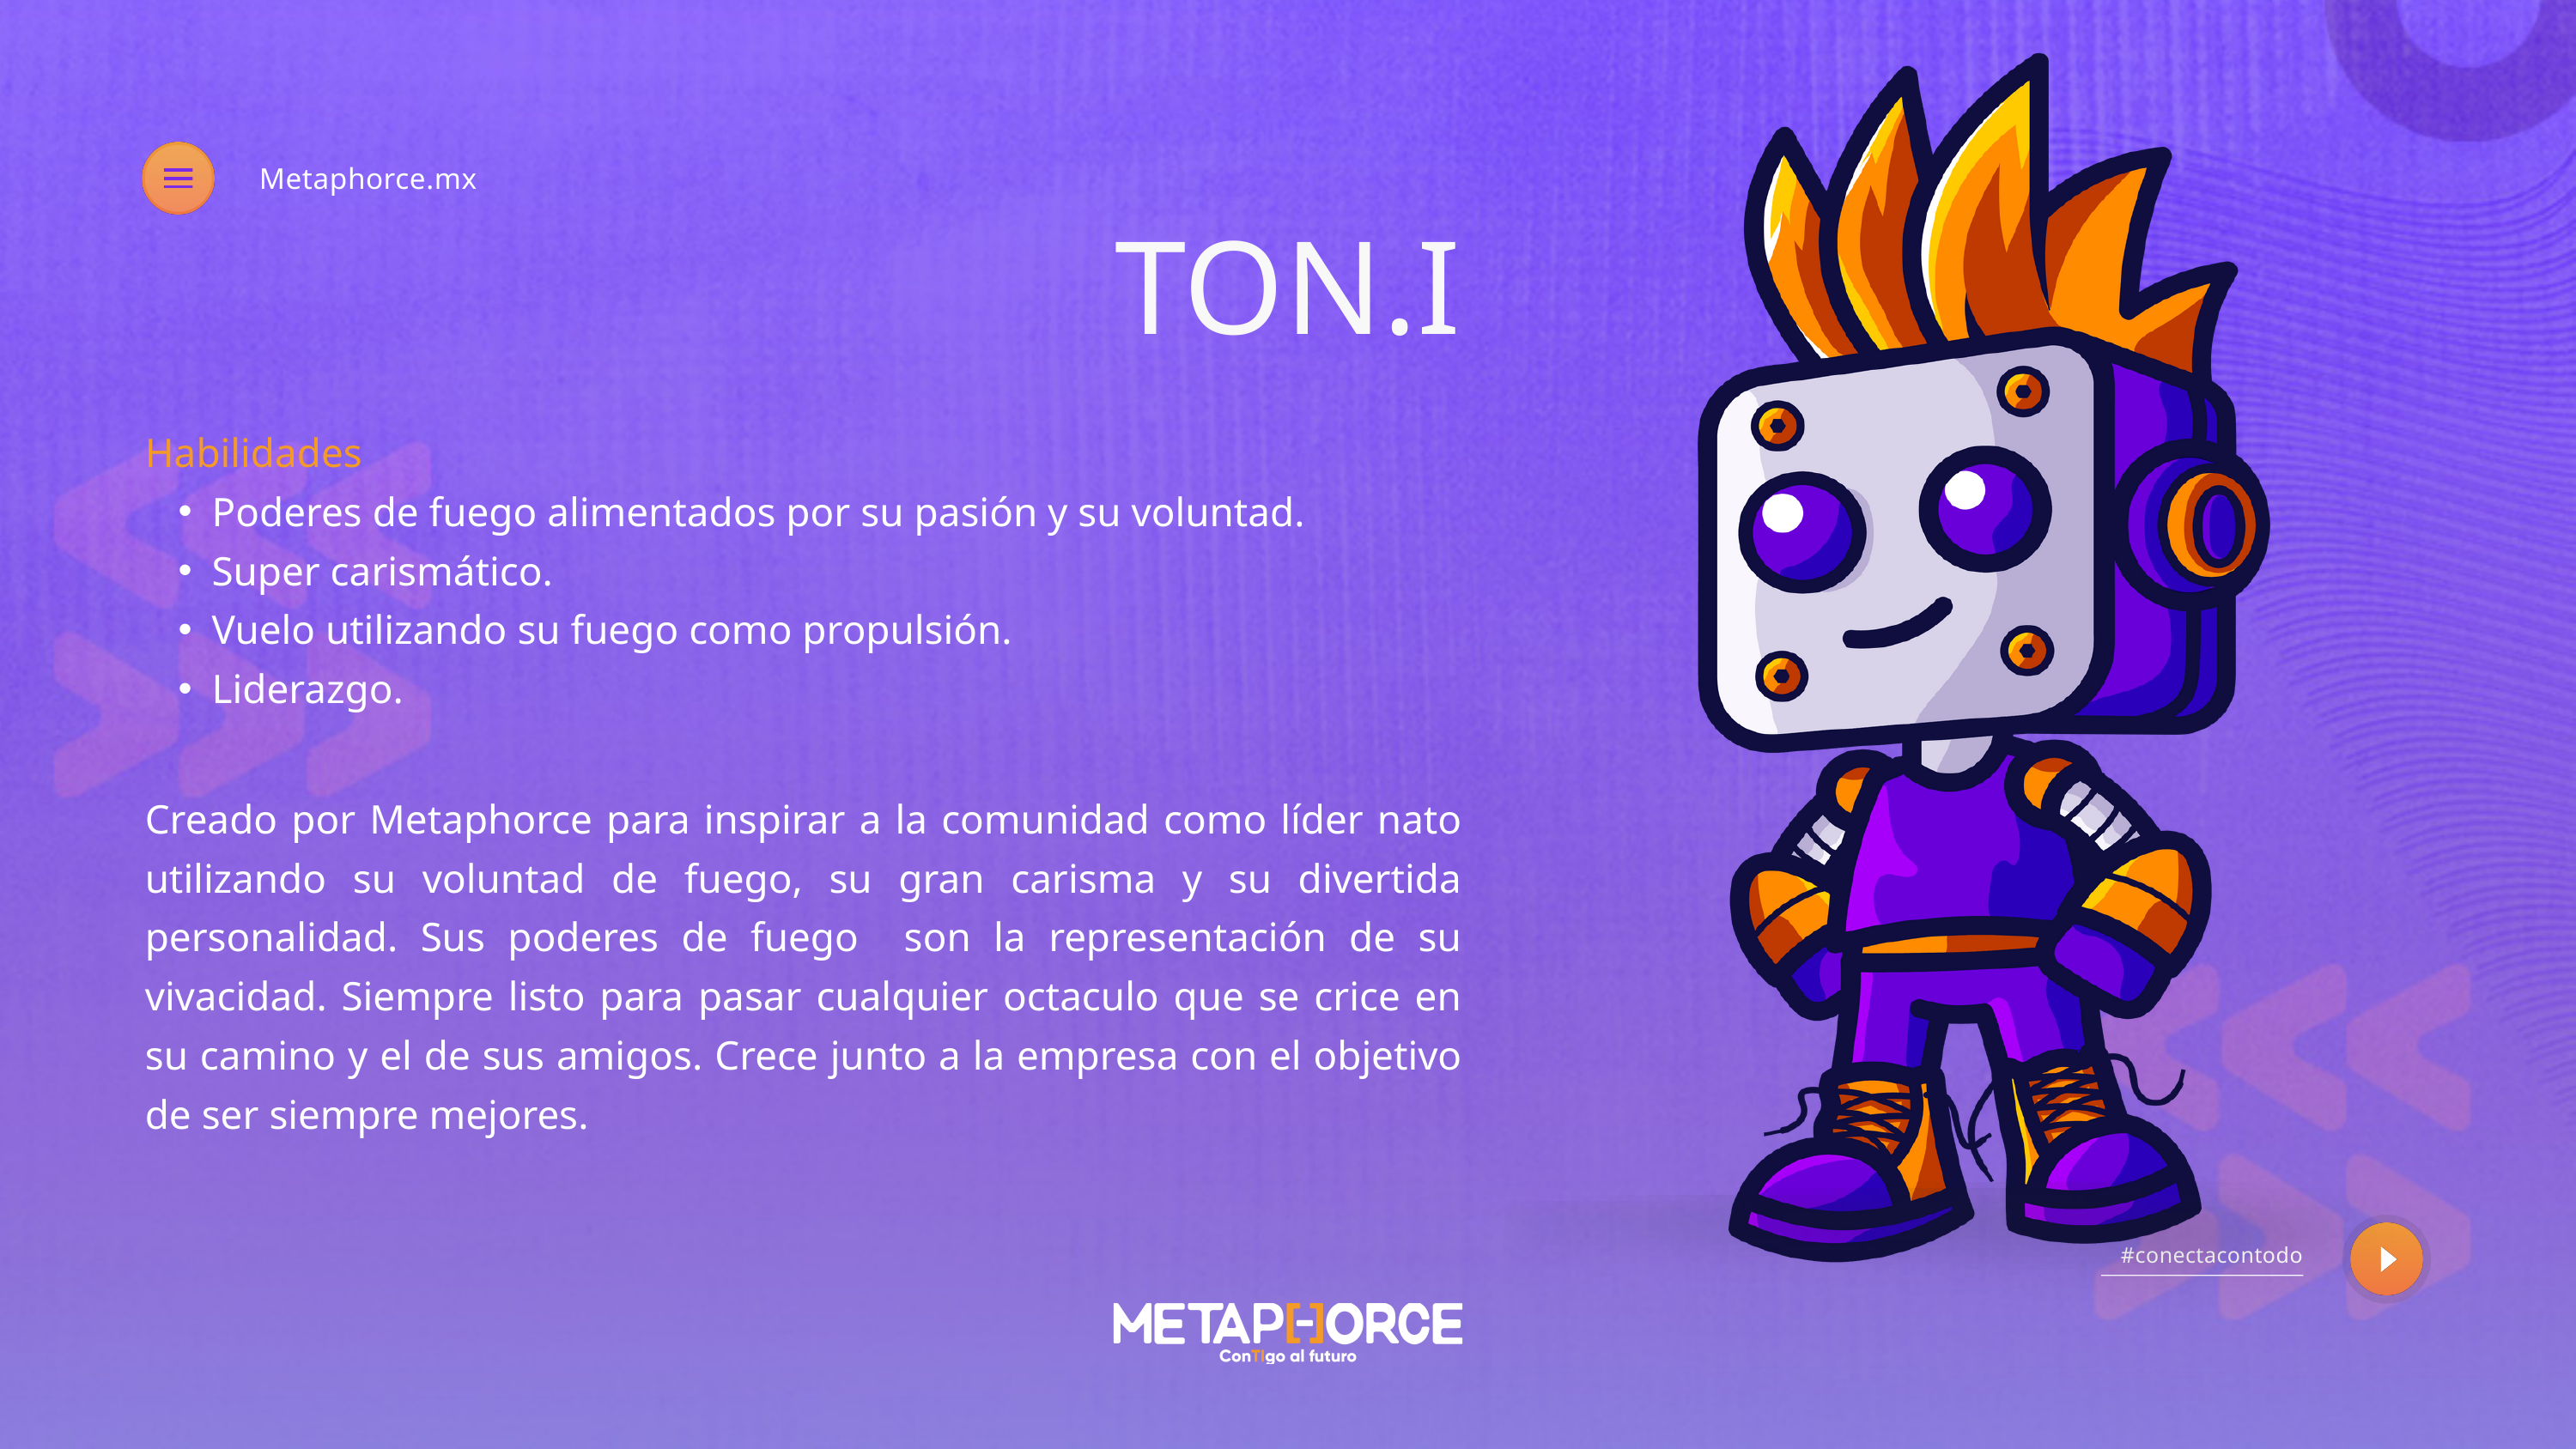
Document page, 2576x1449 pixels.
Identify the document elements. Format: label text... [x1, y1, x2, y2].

text_box [0, 0, 2576, 1449]
text_box Habilidades Poderes de fuego alimentados por su pasión y su voluntad. Super carismático. Vuelo utilizando su fuego como propulsión. Liderazgo. [144, 416, 1463, 712]
text_box [1554, 0, 2381, 920]
text_box Creado por Metaphorce para inspirar a la comunidad como líder nato utilizando su voluntad de fuego, su gran carisma y su divertida personalidad. Sus poderes de fuego son la representación de su vivacidad. Siempre listo para pasar cualquier octaculo que se crice en su camino y el de sus amigos. Crece junto a la empresa con el objetivo de ser siempre mejores. [144, 782, 1463, 1137]
text_box TON.I [592, 205, 1586, 361]
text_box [142, 142, 1117, 215]
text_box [2100, 1214, 2432, 1304]
text_box [1504, 920, 2464, 1420]
text_box [1113, 1303, 1463, 1364]
